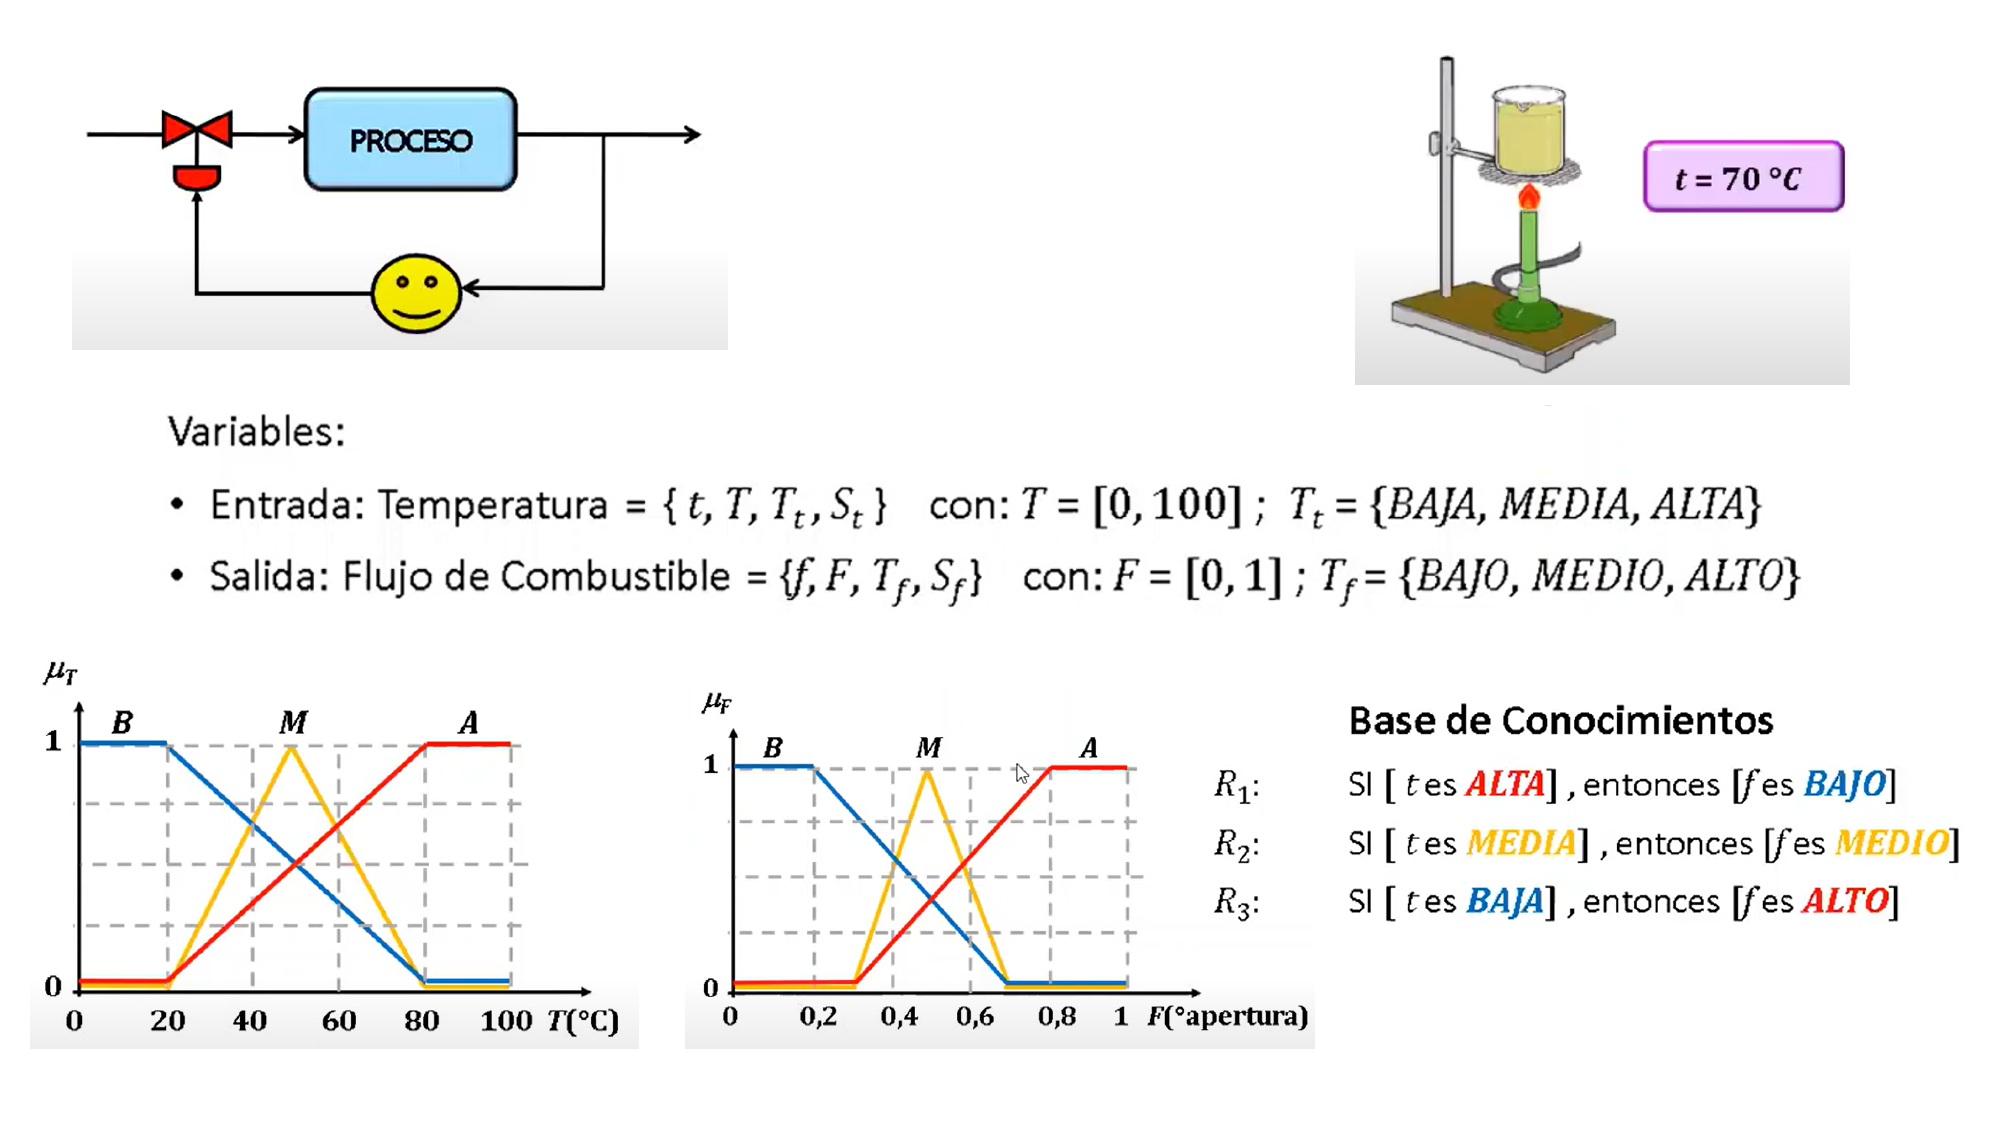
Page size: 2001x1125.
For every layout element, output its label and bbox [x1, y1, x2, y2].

picture [1355, 41, 1850, 386]
picture [685, 688, 1977, 1049]
picture [30, 656, 639, 1049]
picture [72, 75, 728, 350]
picture [153, 405, 1811, 614]
